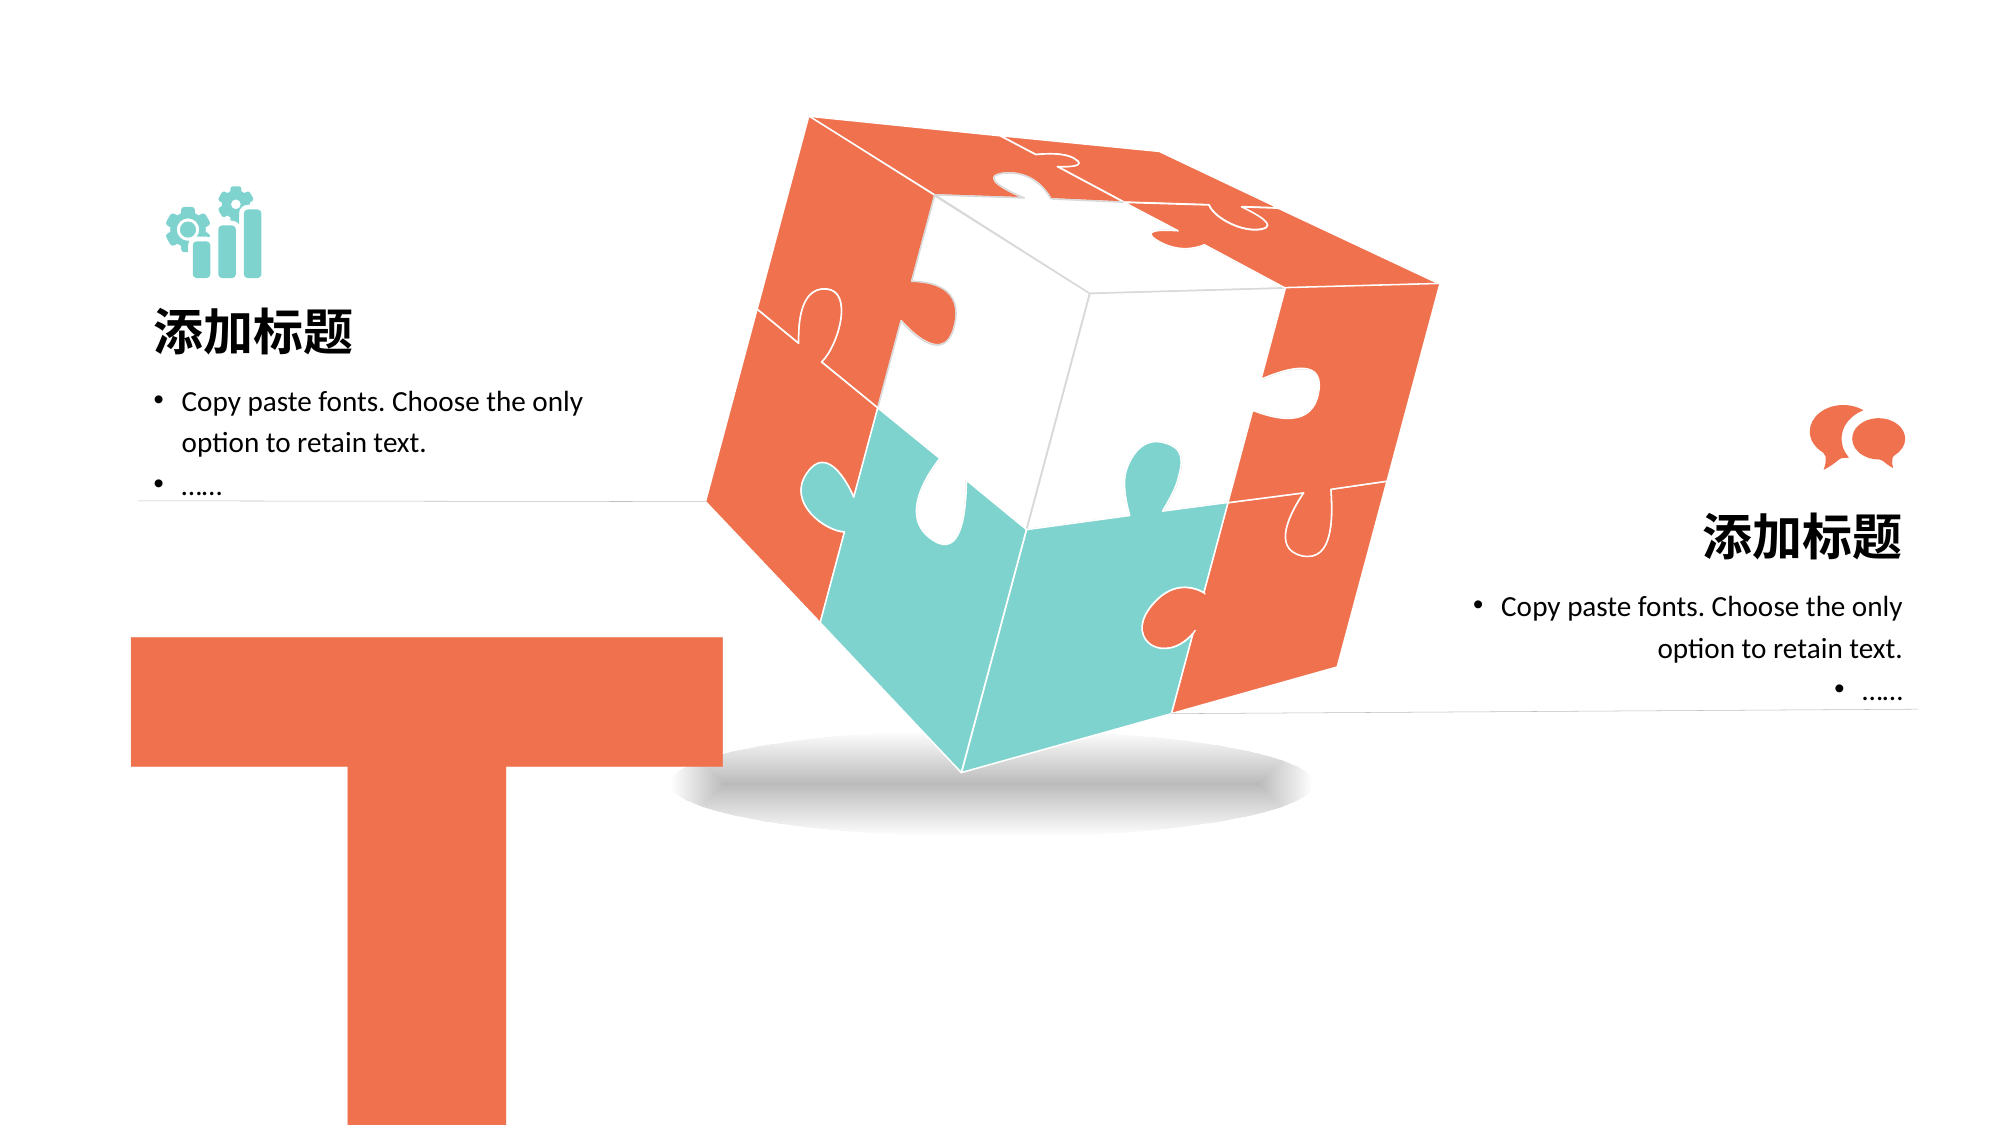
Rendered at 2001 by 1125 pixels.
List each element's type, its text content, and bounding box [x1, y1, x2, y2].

text_box T [105, 194, 603, 1125]
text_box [137, 125, 1918, 837]
